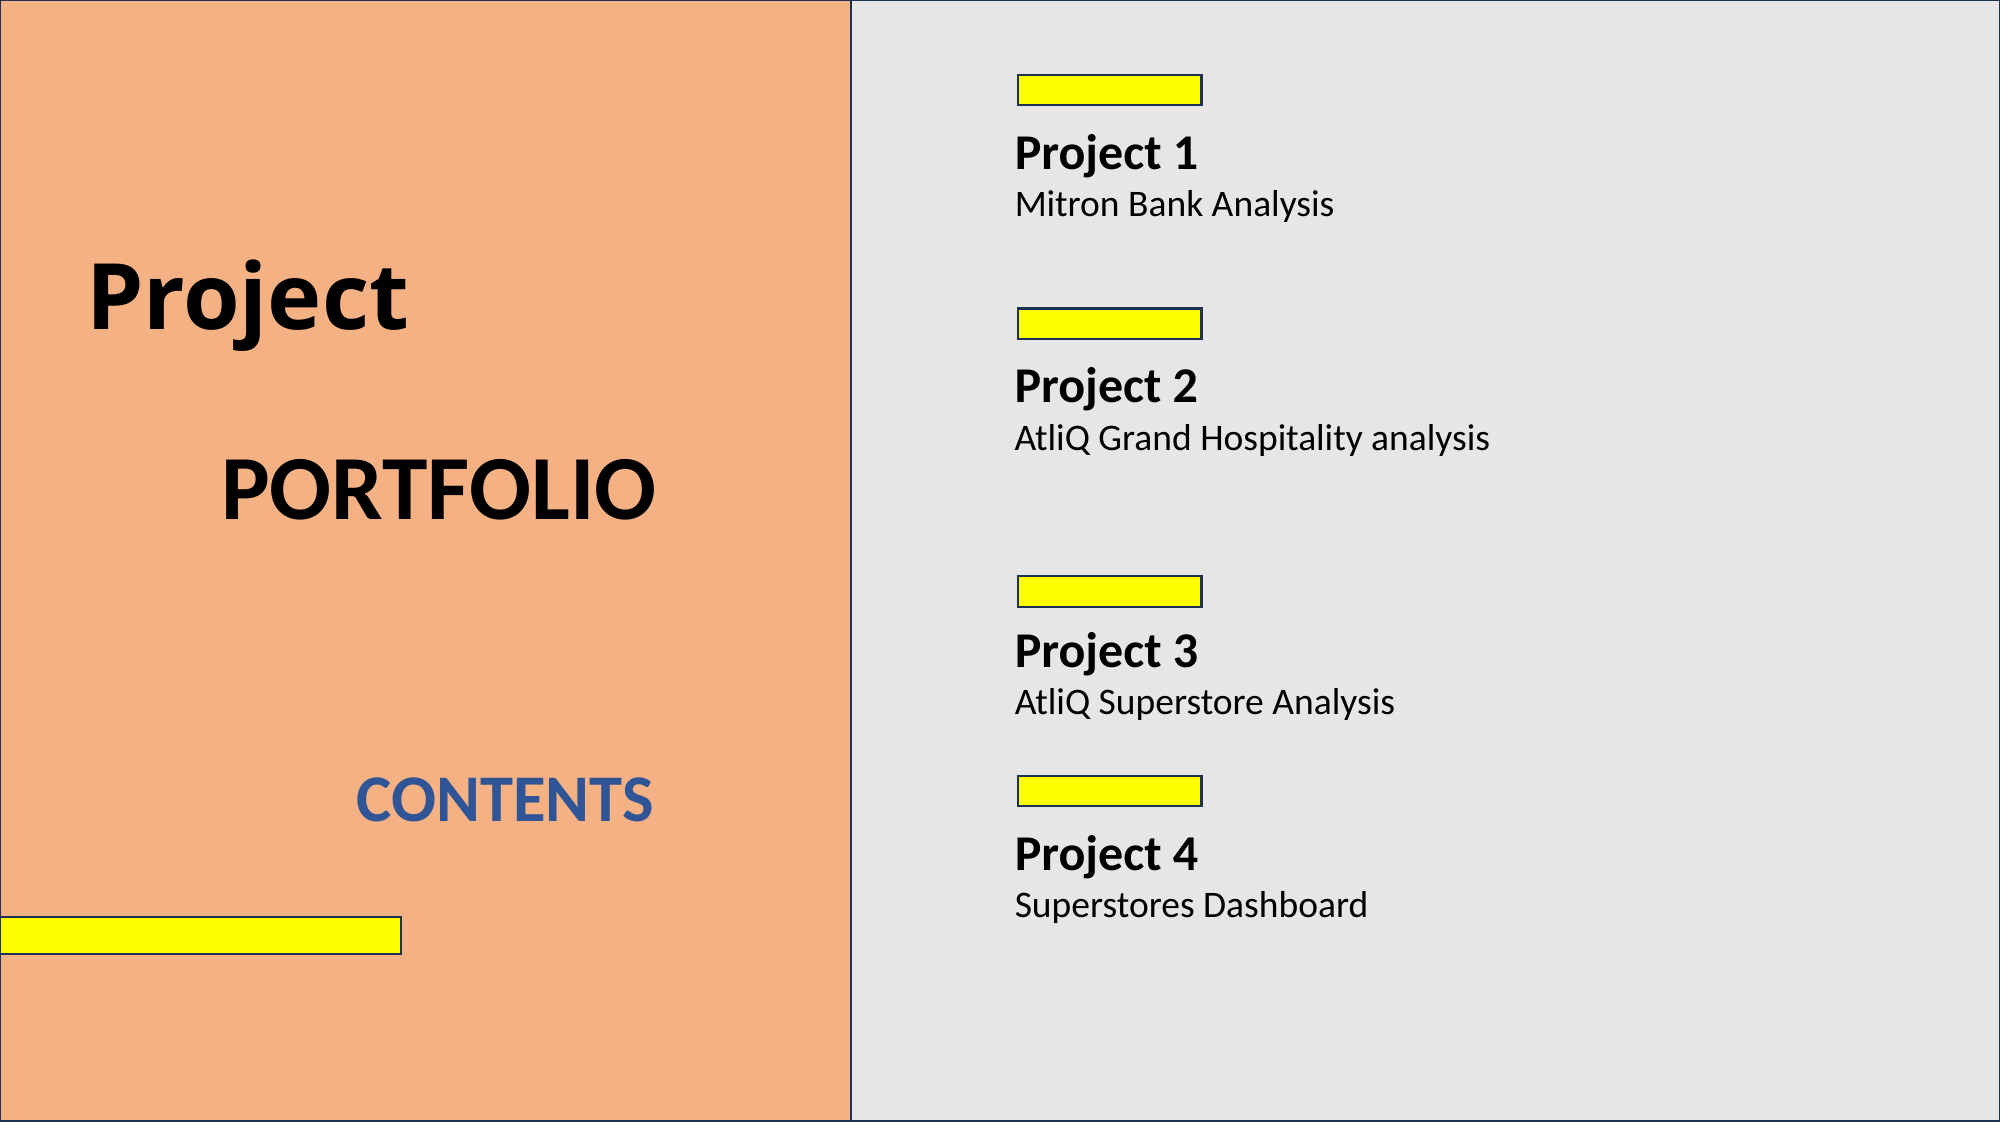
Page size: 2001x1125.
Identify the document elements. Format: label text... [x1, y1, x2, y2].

text_box Project 3 AtliQ Superstore Analysis [999, 609, 1592, 775]
text_box Project PORTFOLIO [71, 230, 804, 545]
text_box Project 2 AtliQ Grand Hospitality analysis [999, 345, 1563, 511]
text_box [850, 0, 2000, 1122]
text_box CONTENTS [288, 747, 724, 843]
text_box Project 1 Mitron Bank Analysis [999, 111, 1498, 277]
text_box [1017, 74, 1203, 106]
text_box [1017, 307, 1203, 340]
text_box [0, 916, 402, 955]
text_box [1017, 575, 1203, 608]
text_box [0, 0, 850, 1122]
text_box [1017, 775, 1203, 807]
text_box Project 4 Superstores Dashboard [999, 813, 1522, 978]
